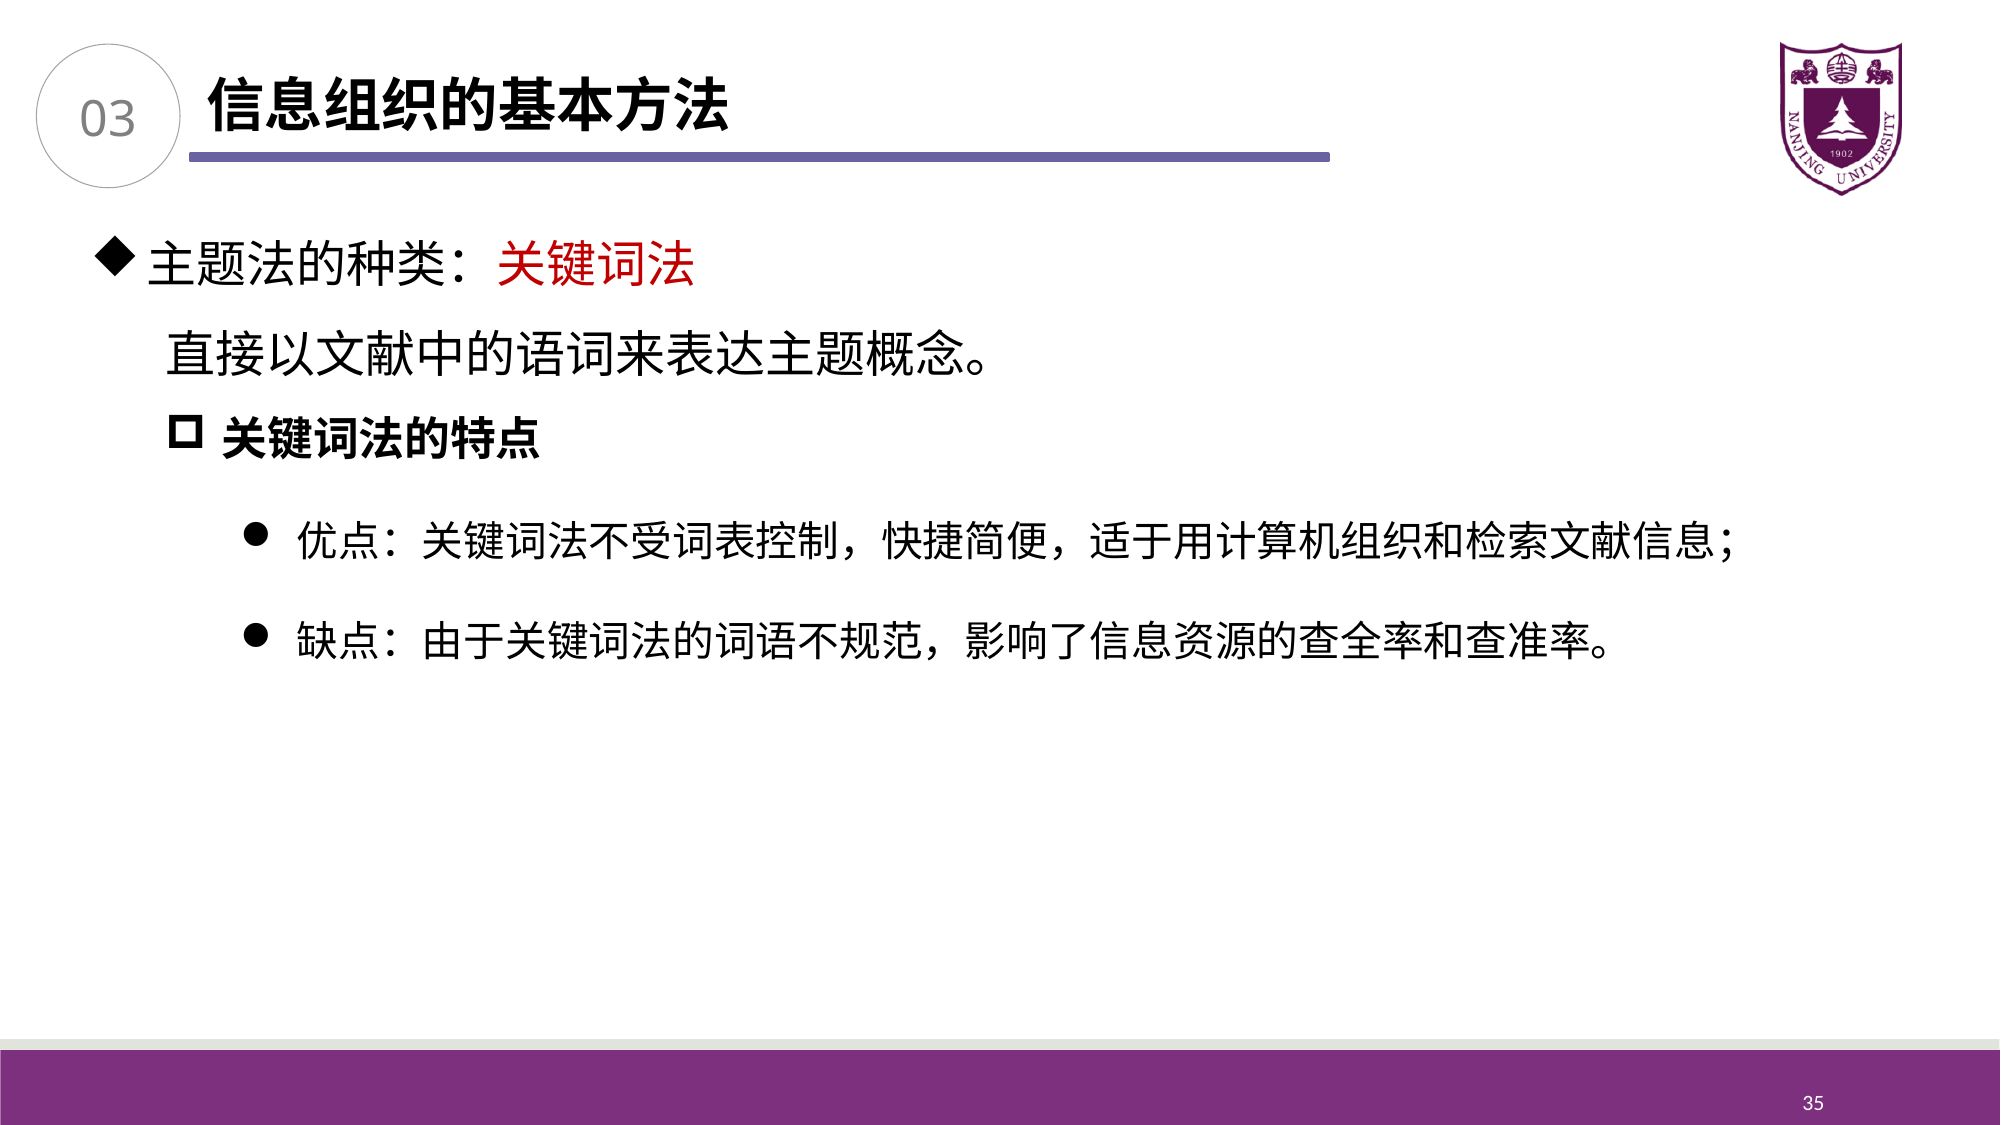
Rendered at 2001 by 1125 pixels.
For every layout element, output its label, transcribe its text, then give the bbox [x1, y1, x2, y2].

slide_number 35 [1624, 1071, 1840, 1125]
text_box 信息组织的基本方法 [191, 60, 747, 146]
picture [1779, 42, 1902, 196]
text_box [169, 748, 1969, 1059]
text_box [189, 152, 1330, 162]
text_box 03 [35, 42, 182, 190]
text_box 主题法的种类：关键词法 直接以文献中的语词来表达主题概念。 关键词法的特点 优点：关键词法不受词表控制，快捷简便，适于用计算机组织和检索文献信息； 缺点：由于关键词法的词语不规范，影响了信息资源的查全率和查准率。 [75, 195, 1969, 748]
